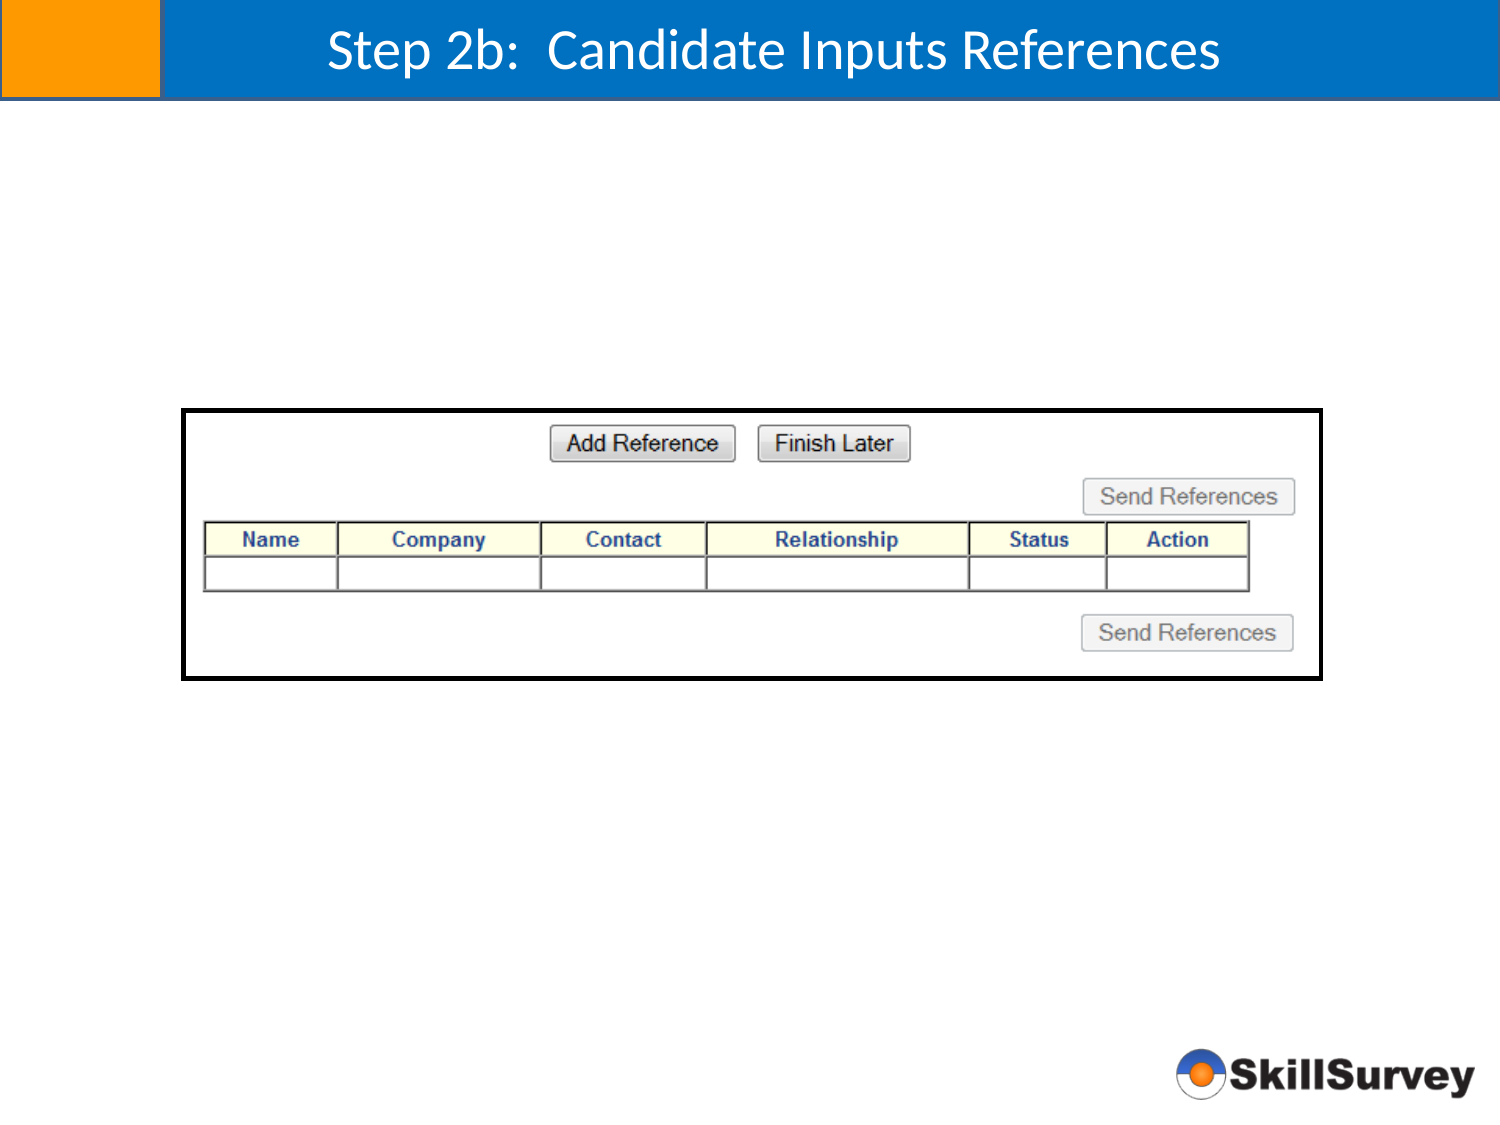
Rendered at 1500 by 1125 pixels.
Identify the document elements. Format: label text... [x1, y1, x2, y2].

text_box Step 2b: Candidate Inputs References [24, 3, 1500, 89]
picture [1175, 1048, 1475, 1100]
picture [185, 412, 1319, 677]
